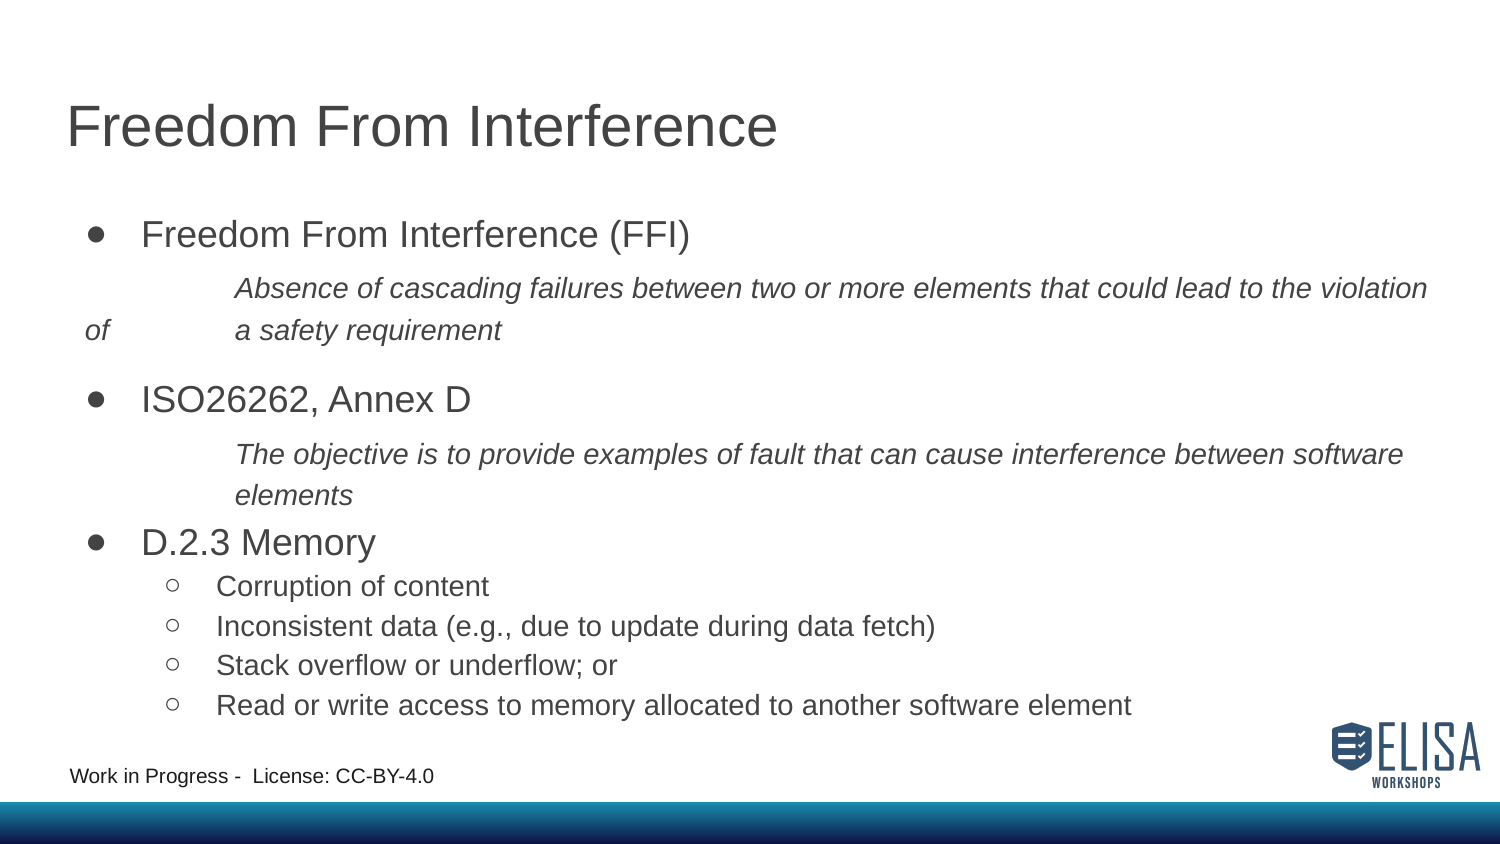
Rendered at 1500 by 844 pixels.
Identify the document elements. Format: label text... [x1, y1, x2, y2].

list Freedom From Interference (FFI) Absence of cascading failures between two or more elements that could lead to the violation of a safety requirement ISO26262, Annex D The objective is to provide examples of fault that can cause interference between software elements D.2.3 Memory Corruption of content Inconsistent data (e.g., due to update during data fetch) Stack overflow or underflow; or Read or write access to memory allocated to another software element [51, 189, 1449, 690]
title Freedom From Interference [51, 72, 1449, 167]
picture [1328, 719, 1486, 792]
